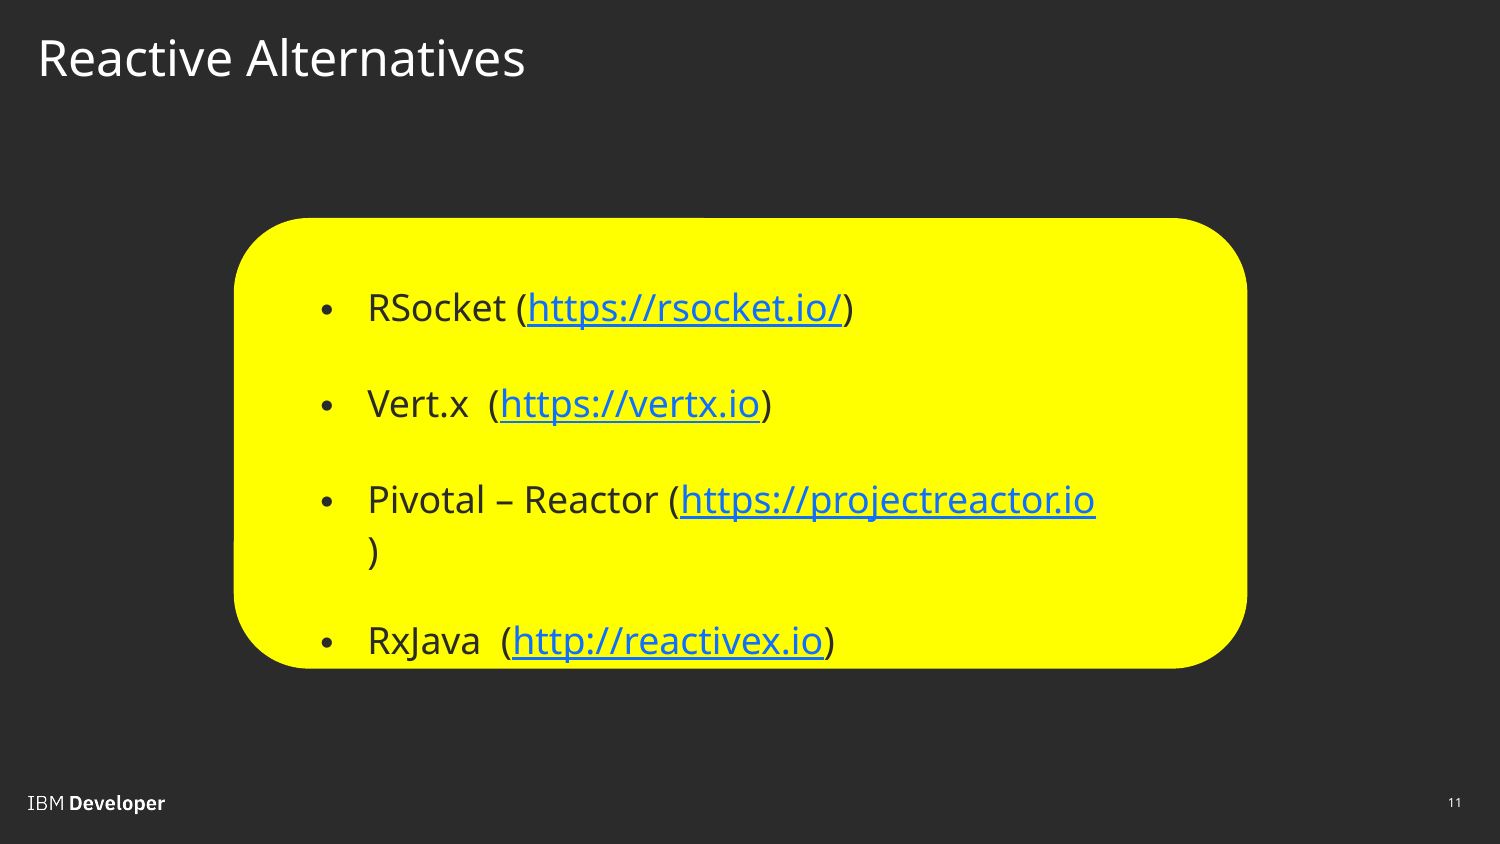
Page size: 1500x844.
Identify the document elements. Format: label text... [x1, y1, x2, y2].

text_box [233, 217, 1248, 669]
slide_number 11 [1125, 791, 1463, 815]
title Reactive Alternatives [37, 33, 713, 96]
picture [0, 767, 193, 839]
text_box RSocket (https://rsocket.io/) Vert.x (https://vertx.io) Pivotal – Reactor (https://projectreactor.io) RxJava (http://reactivex.io) [305, 276, 1118, 676]
